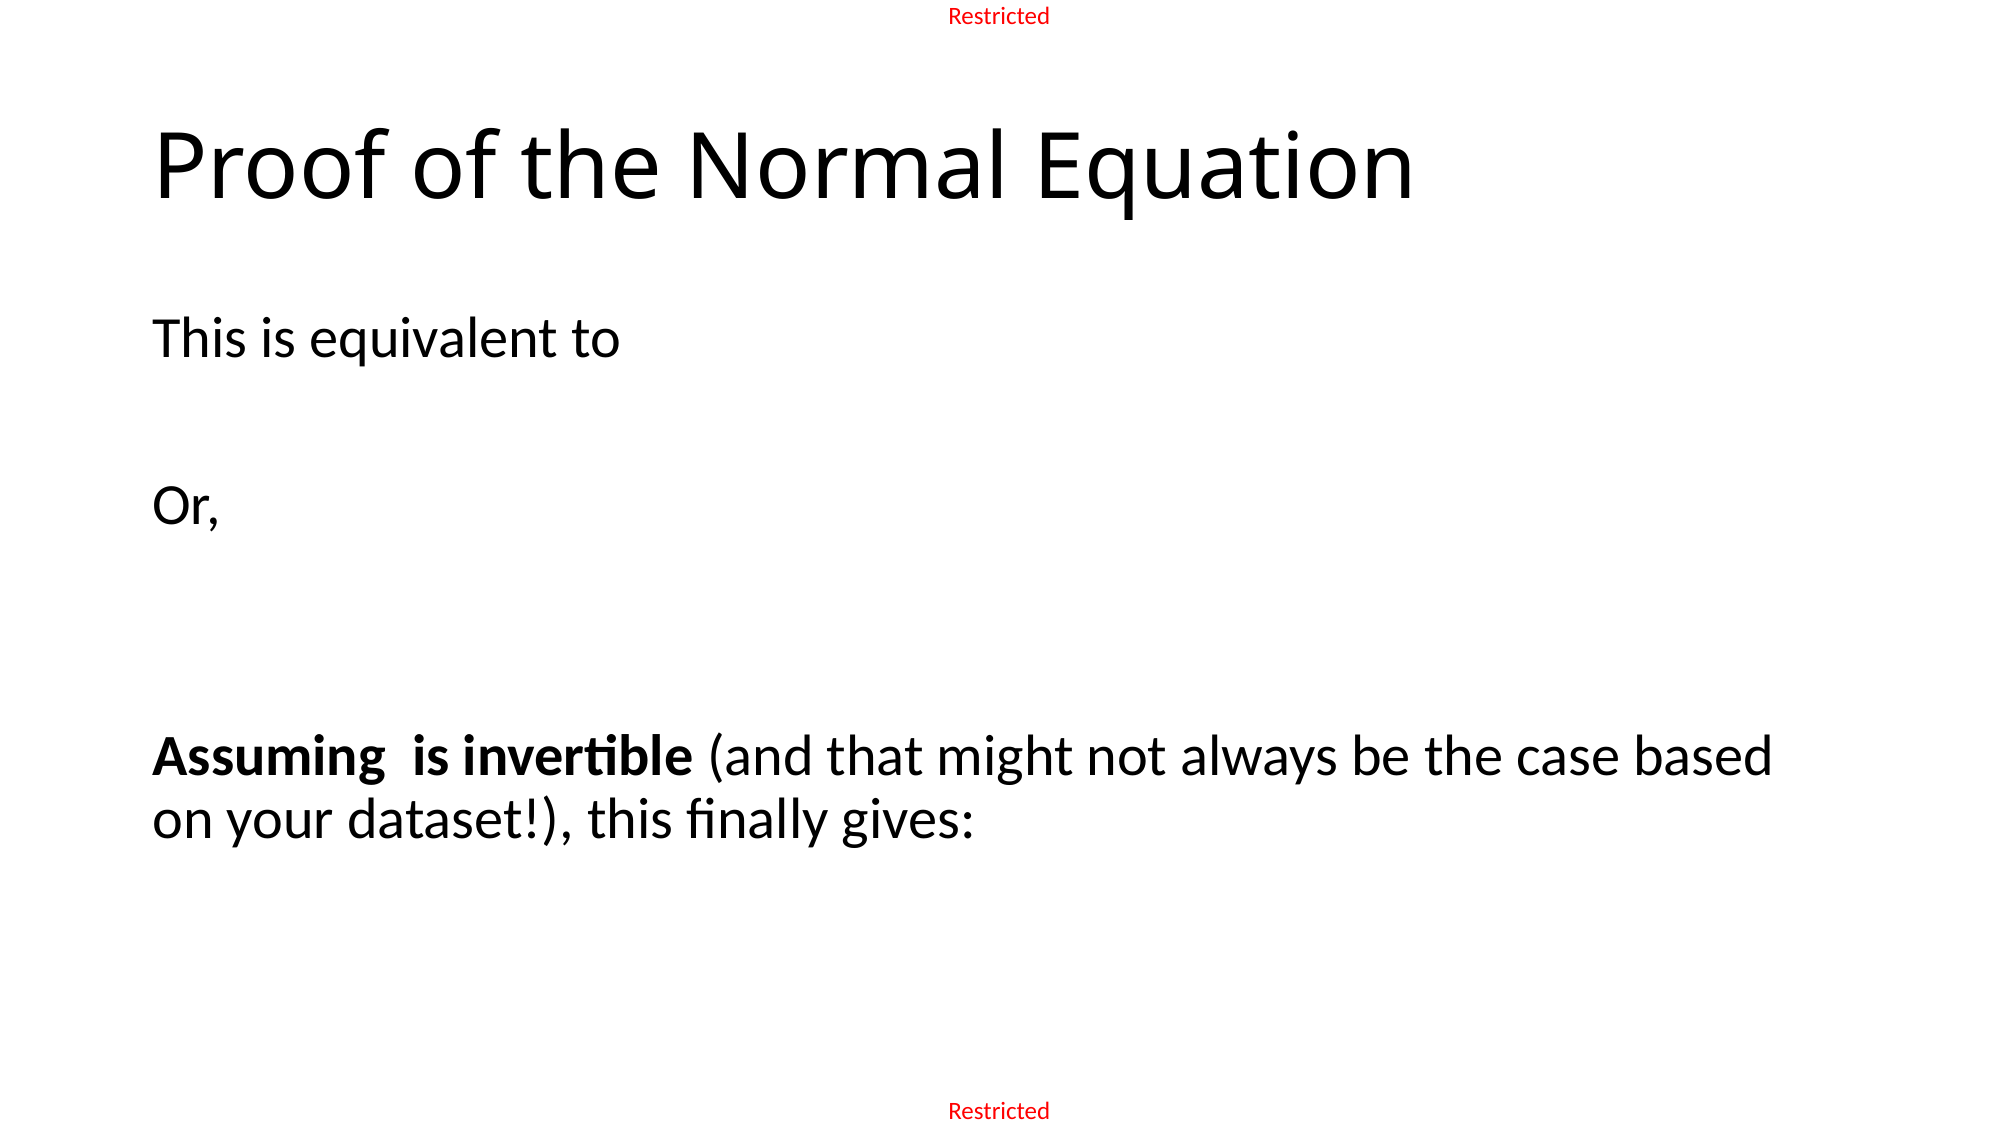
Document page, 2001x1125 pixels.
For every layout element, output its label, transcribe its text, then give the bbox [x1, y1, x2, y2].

title Proof of the Normal Equation [137, 59, 1863, 278]
